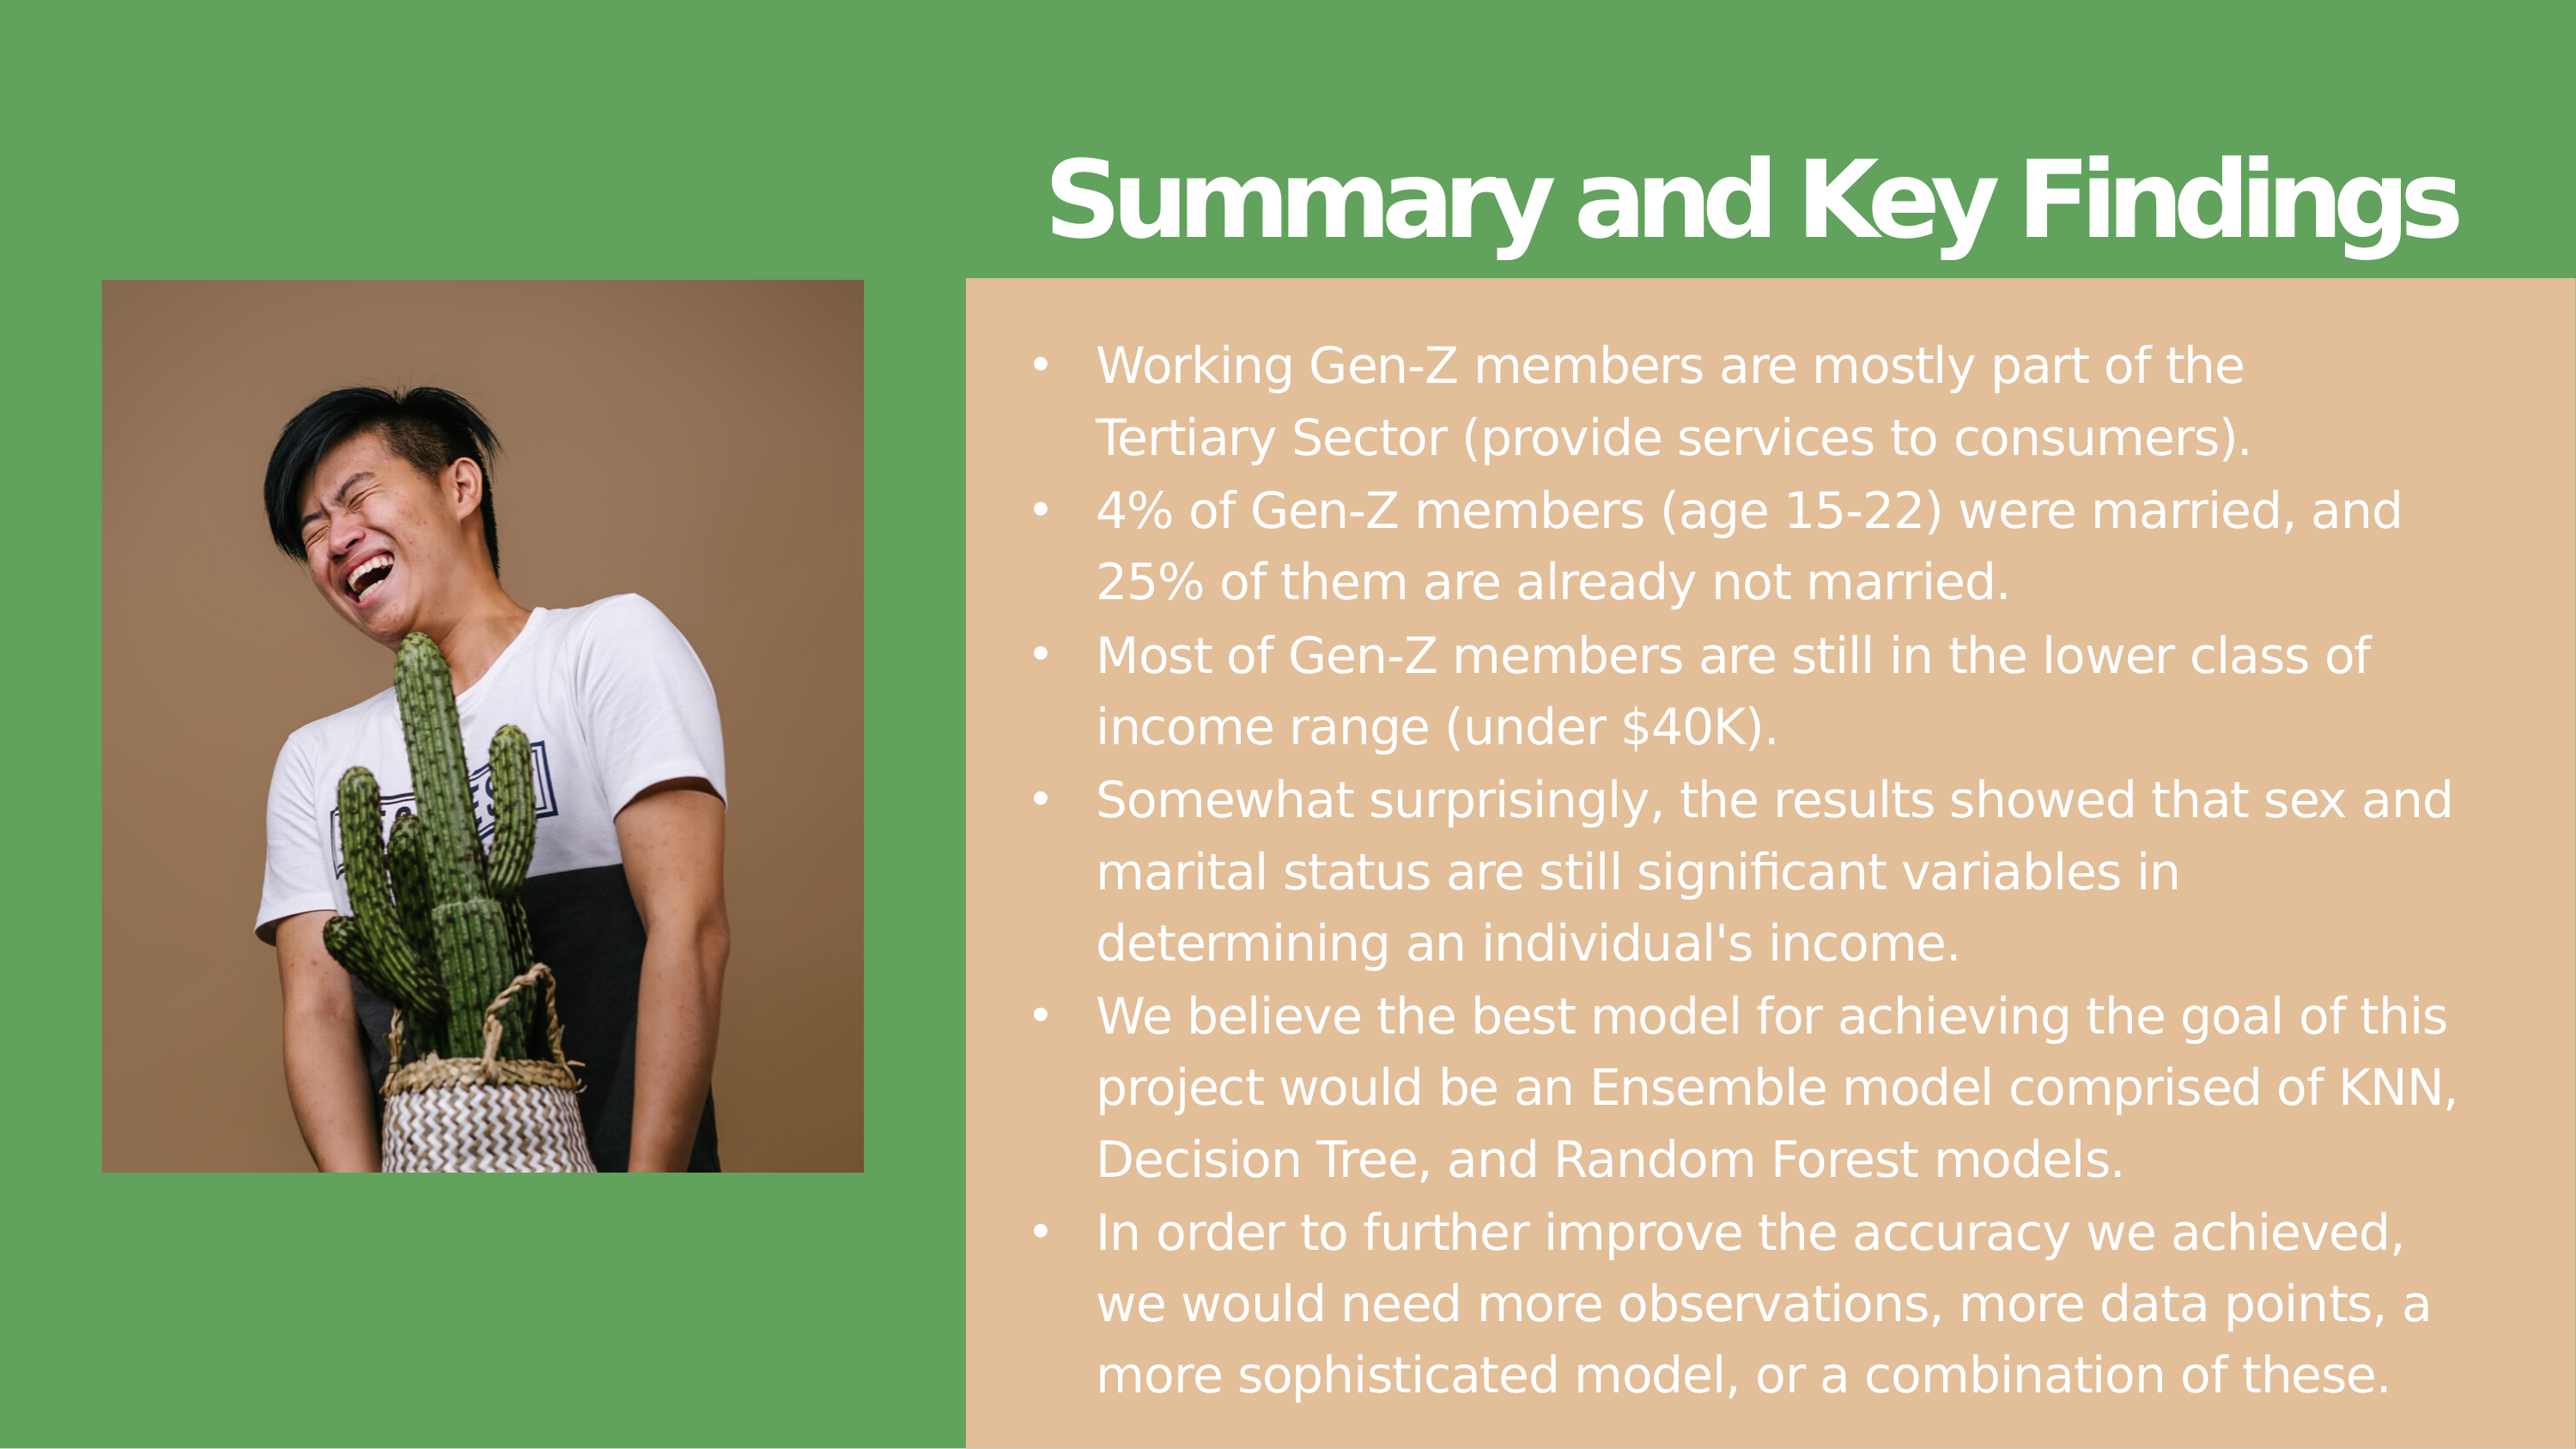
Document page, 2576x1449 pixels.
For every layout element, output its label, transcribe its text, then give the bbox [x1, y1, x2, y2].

text_box [0, 0, 2576, 1449]
text_box [965, 278, 2576, 1449]
text_box Working Gen-Z members are mostly part of the Tertiary Sector (provide services to consumers). 4% of Gen-Z members (age 15-22) were married, and 25% of them are already not married. Most of Gen-Z members are still in the lower class of income range (under $40K). Somewhat surprisingly, the results showed that sex and marital status are still significant variables in determining an individual's income. We believe the best model for achieving the goal of this project would be an Ensemble model comprised of KNN, Decision Tree, and Random Forest models. In order to further improve the accuracy we achieved, we would need more observations, more data points, a more sophisticated model, or a combination of these. [1030, 320, 2480, 1404]
text_box [101, 280, 865, 1173]
title Summary and Key Findings [1042, 48, 2467, 320]
